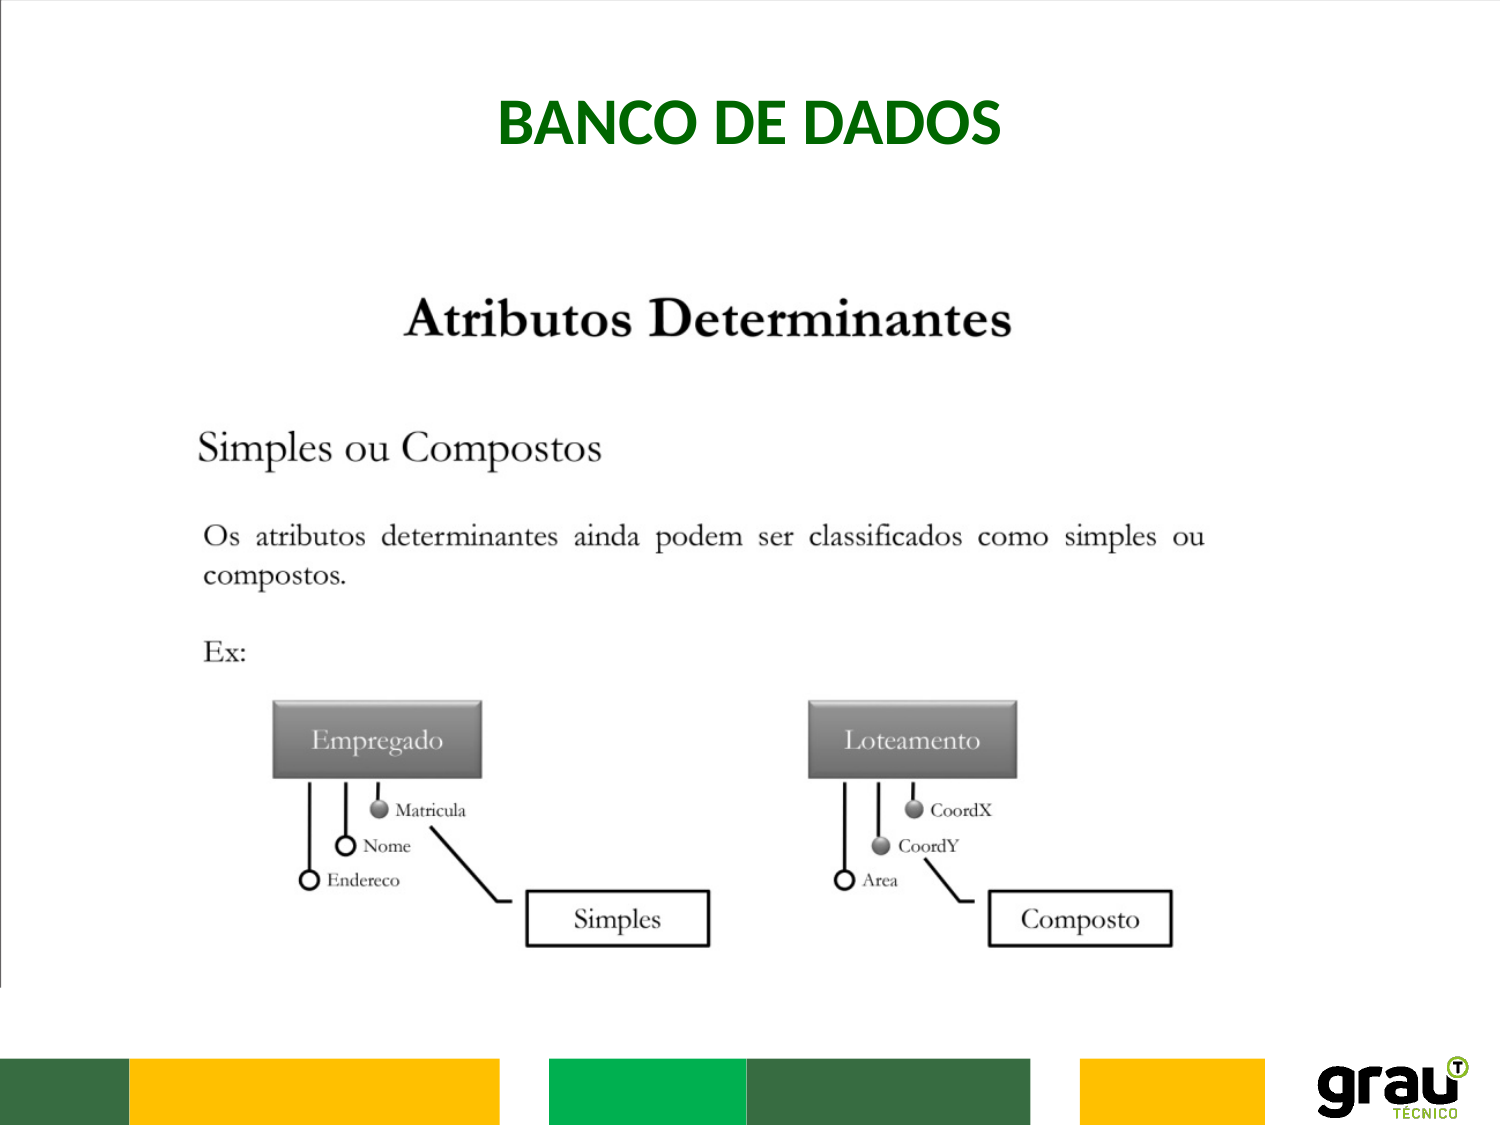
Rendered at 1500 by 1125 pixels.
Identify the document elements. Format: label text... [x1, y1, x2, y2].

text_box BANCO DE DADOS [112, 7, 1388, 249]
picture [1316, 1055, 1470, 1121]
picture [0, 0, 1500, 1023]
